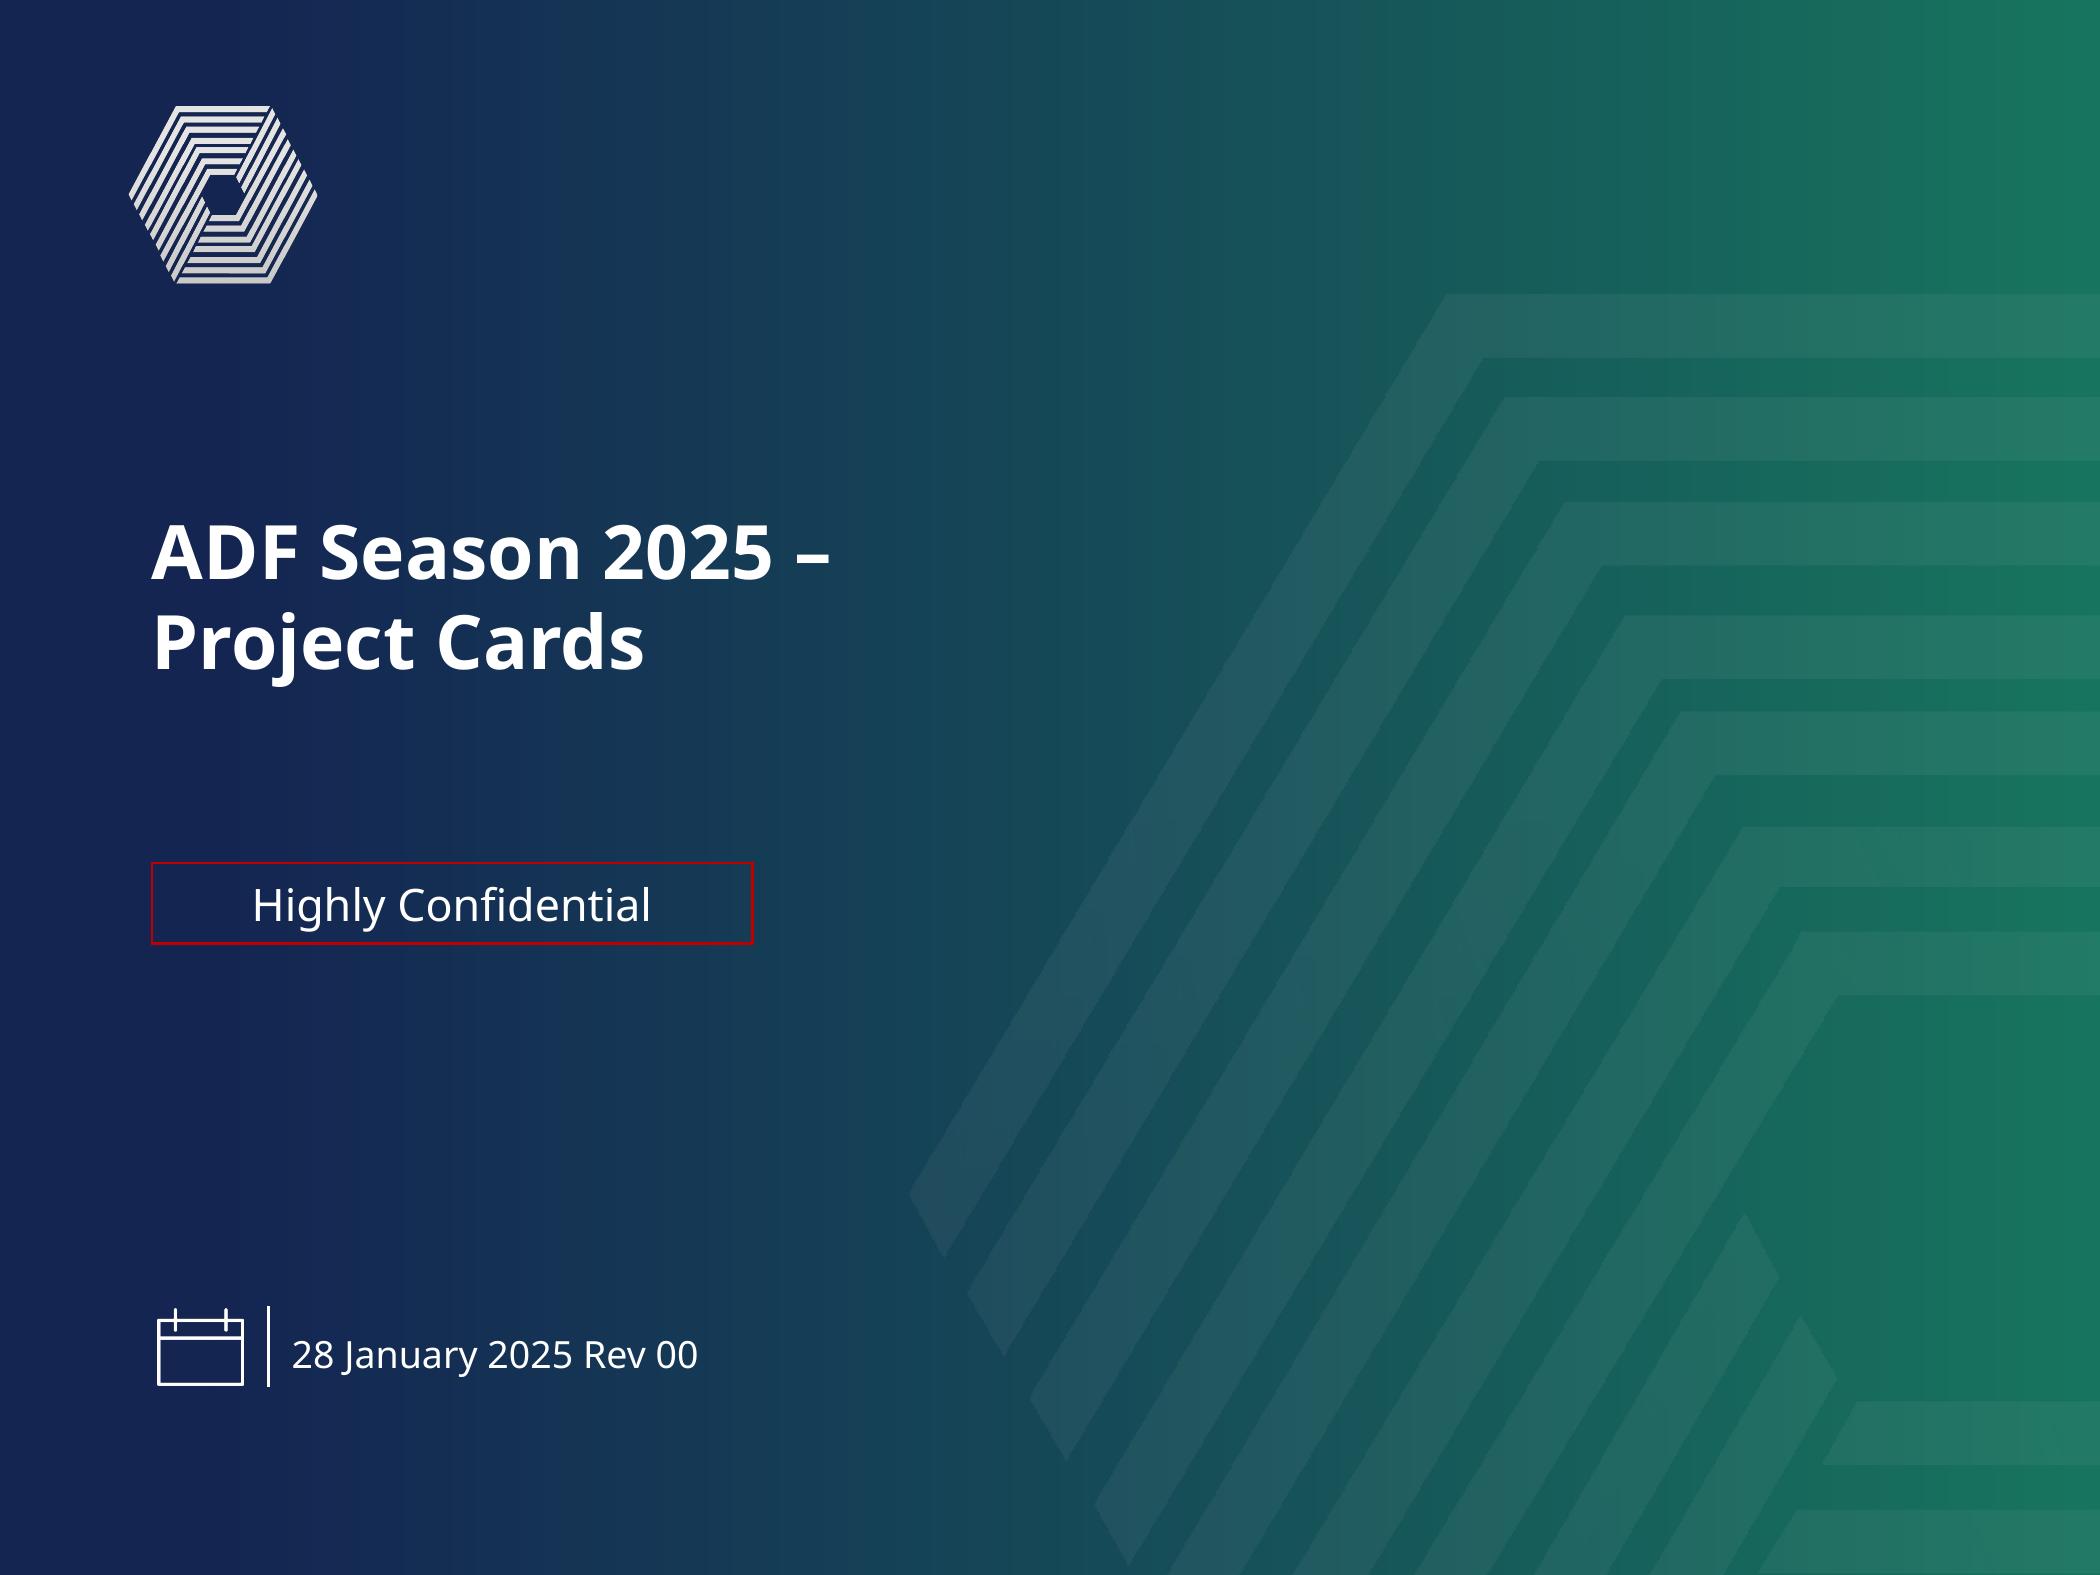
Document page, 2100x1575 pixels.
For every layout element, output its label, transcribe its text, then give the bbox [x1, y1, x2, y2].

picture [126, 106, 318, 284]
text_box 28 January 2025 Rev 00 [291, 1320, 824, 1388]
text_box Highly Confidential [151, 862, 753, 944]
picture [157, 1308, 244, 1386]
text_box ADF Season 2025 – Project Cards [151, 513, 1169, 677]
